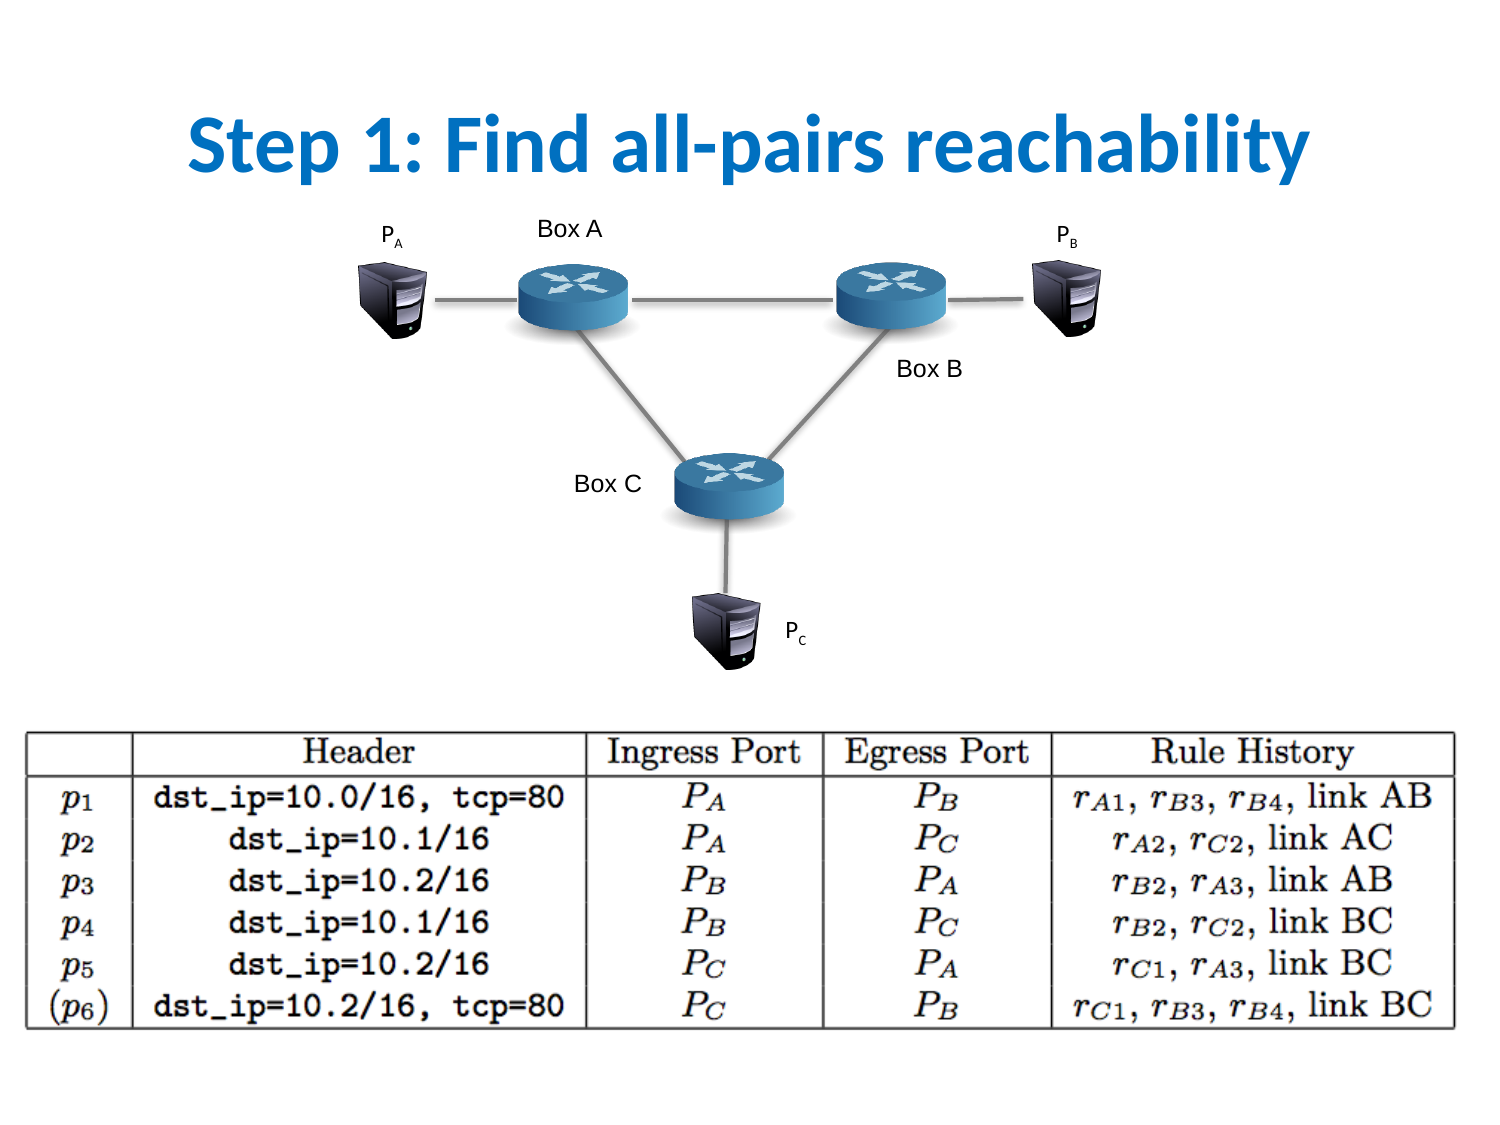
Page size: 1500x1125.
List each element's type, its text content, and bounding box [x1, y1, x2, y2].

picture [0, 711, 1500, 1048]
title Step 1: Find all-pairs reachability [74, 44, 1426, 233]
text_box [349, 205, 1109, 670]
